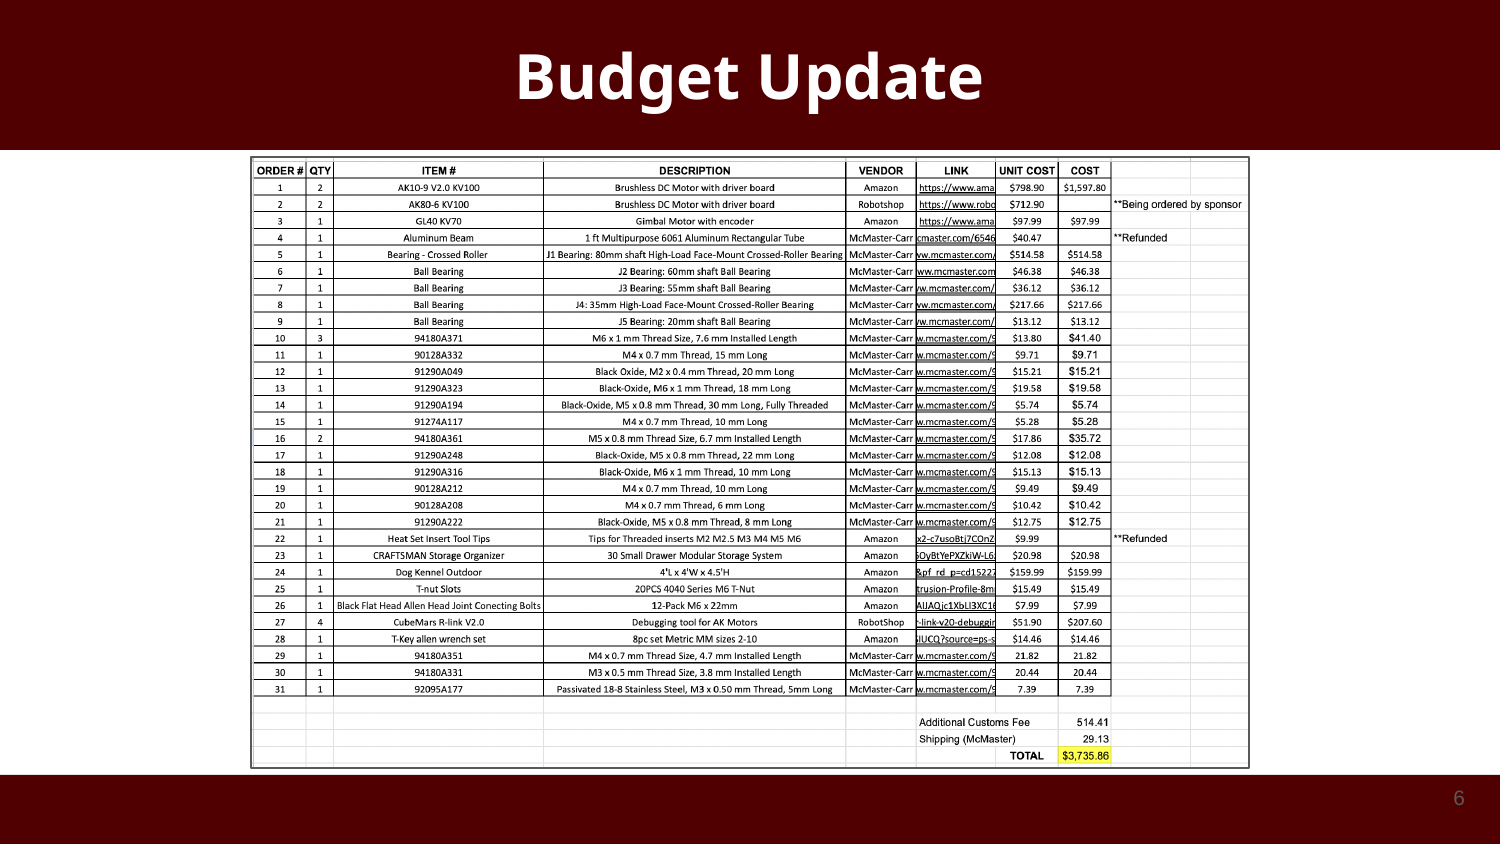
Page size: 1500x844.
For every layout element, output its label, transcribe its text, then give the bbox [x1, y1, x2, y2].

title [0, 774, 1500, 844]
slide_number ‹#› [1389, 764, 1480, 830]
title Budget Update [0, 0, 1500, 150]
picture [251, 157, 1249, 768]
